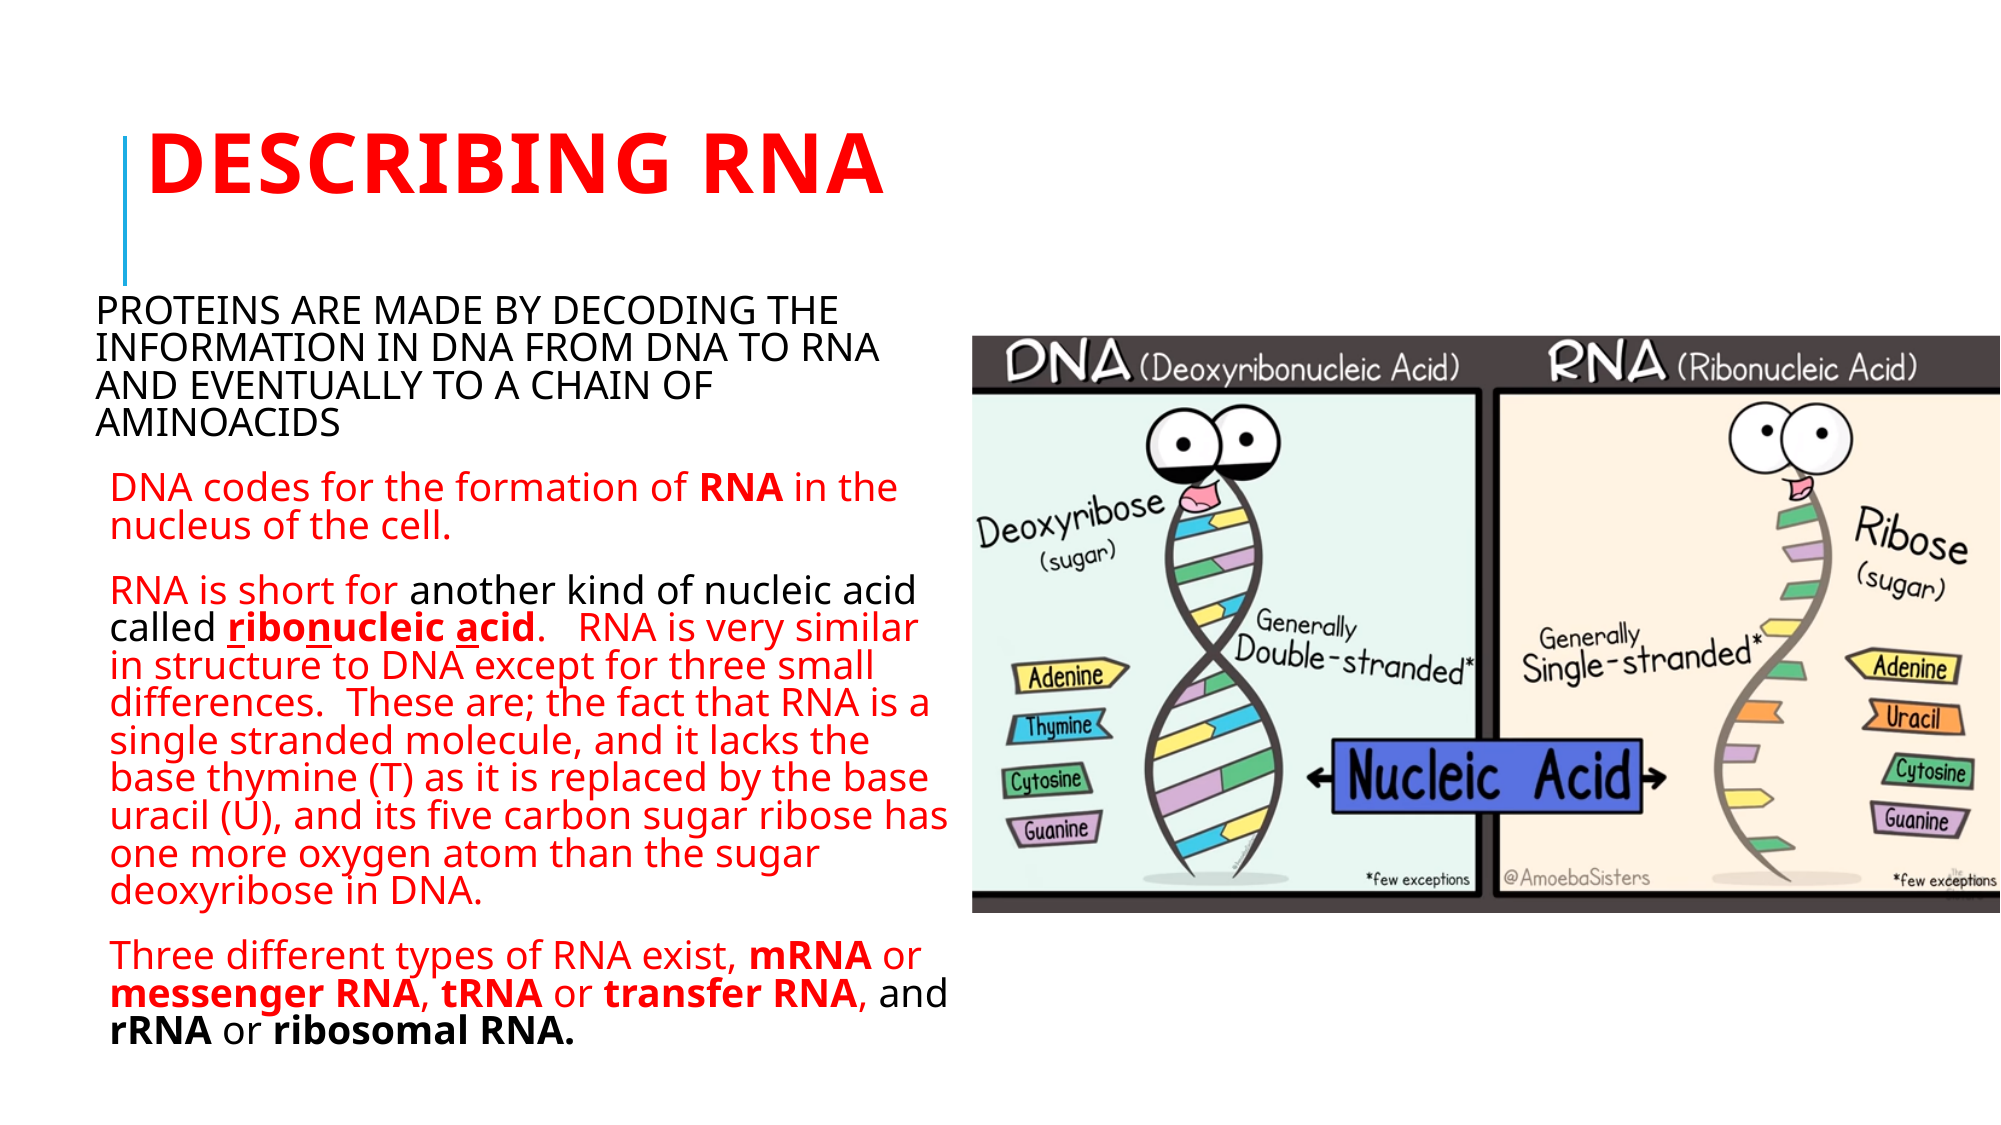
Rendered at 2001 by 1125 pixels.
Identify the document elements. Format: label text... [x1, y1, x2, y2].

title Describing RNA [130, 96, 1725, 244]
picture [971, 335, 2000, 913]
list PROTEINS ARE MADE BY DECODING THE INFORMATION IN DNA FROM DNA TO RNA AND EVENTUALLY TO A CHAIN OF AMINOACIDS DNA codes for the formation of RNA in the nucleus of the cell. RNA is short for another kind of nucleic acid called ribonucleic acid. RNA is very similar in structure to DNA except for three small differences. These are; the fact that RNA is a single stranded molecule, and it lacks the base thymine (T) as it is replaced by the base uracil (U), and its five carbon sugar ribose has one more oxygen atom than the sugar deoxyribose in DNA. Three different types of RNA exist, mRNA or messenger RNA, tRNA or transfer RNA, and rRNA or ribosomal RNA. [87, 286, 972, 1069]
